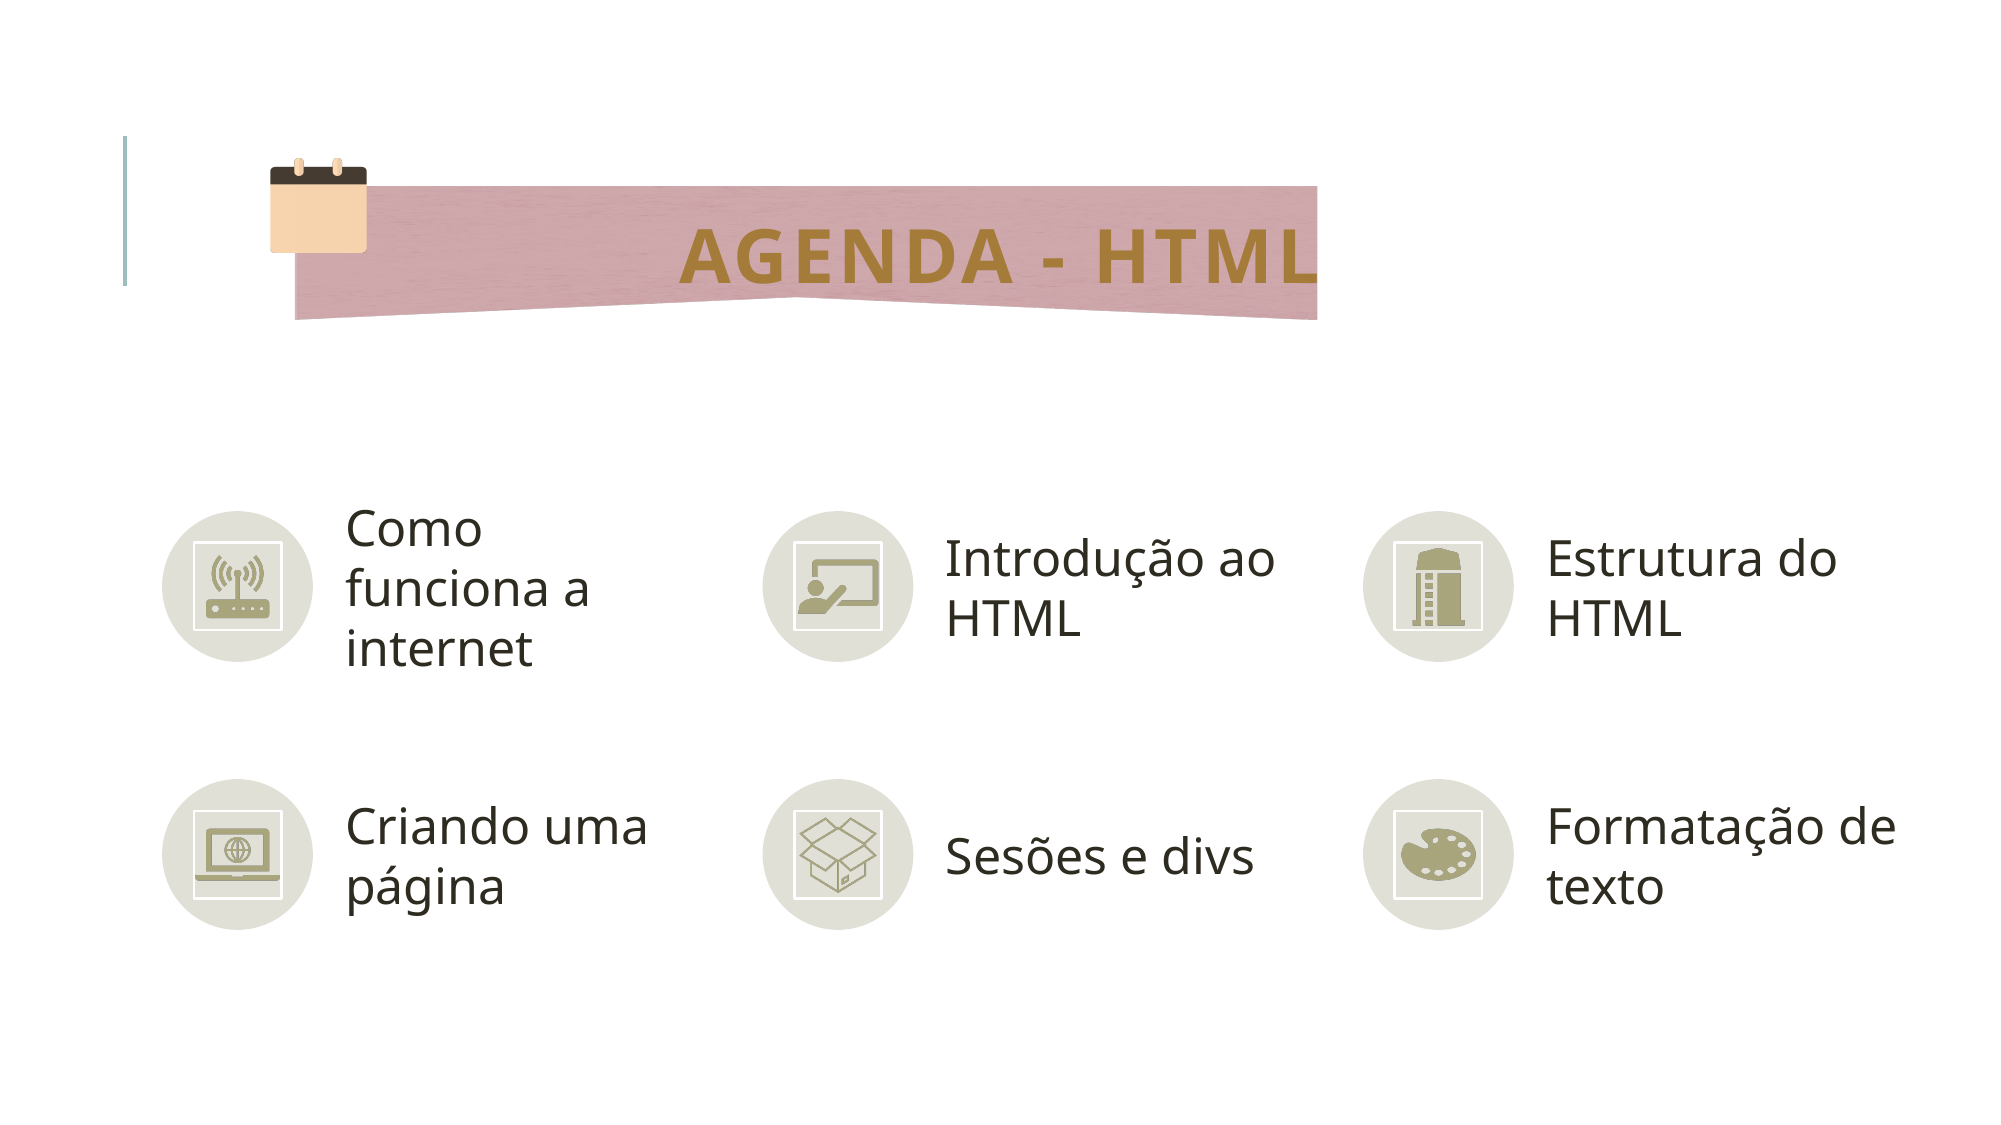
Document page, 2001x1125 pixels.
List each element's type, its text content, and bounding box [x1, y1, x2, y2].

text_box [117, 375, 1946, 1066]
text_box [270, 158, 367, 253]
text_box Agenda - HTML [188, 161, 1812, 357]
